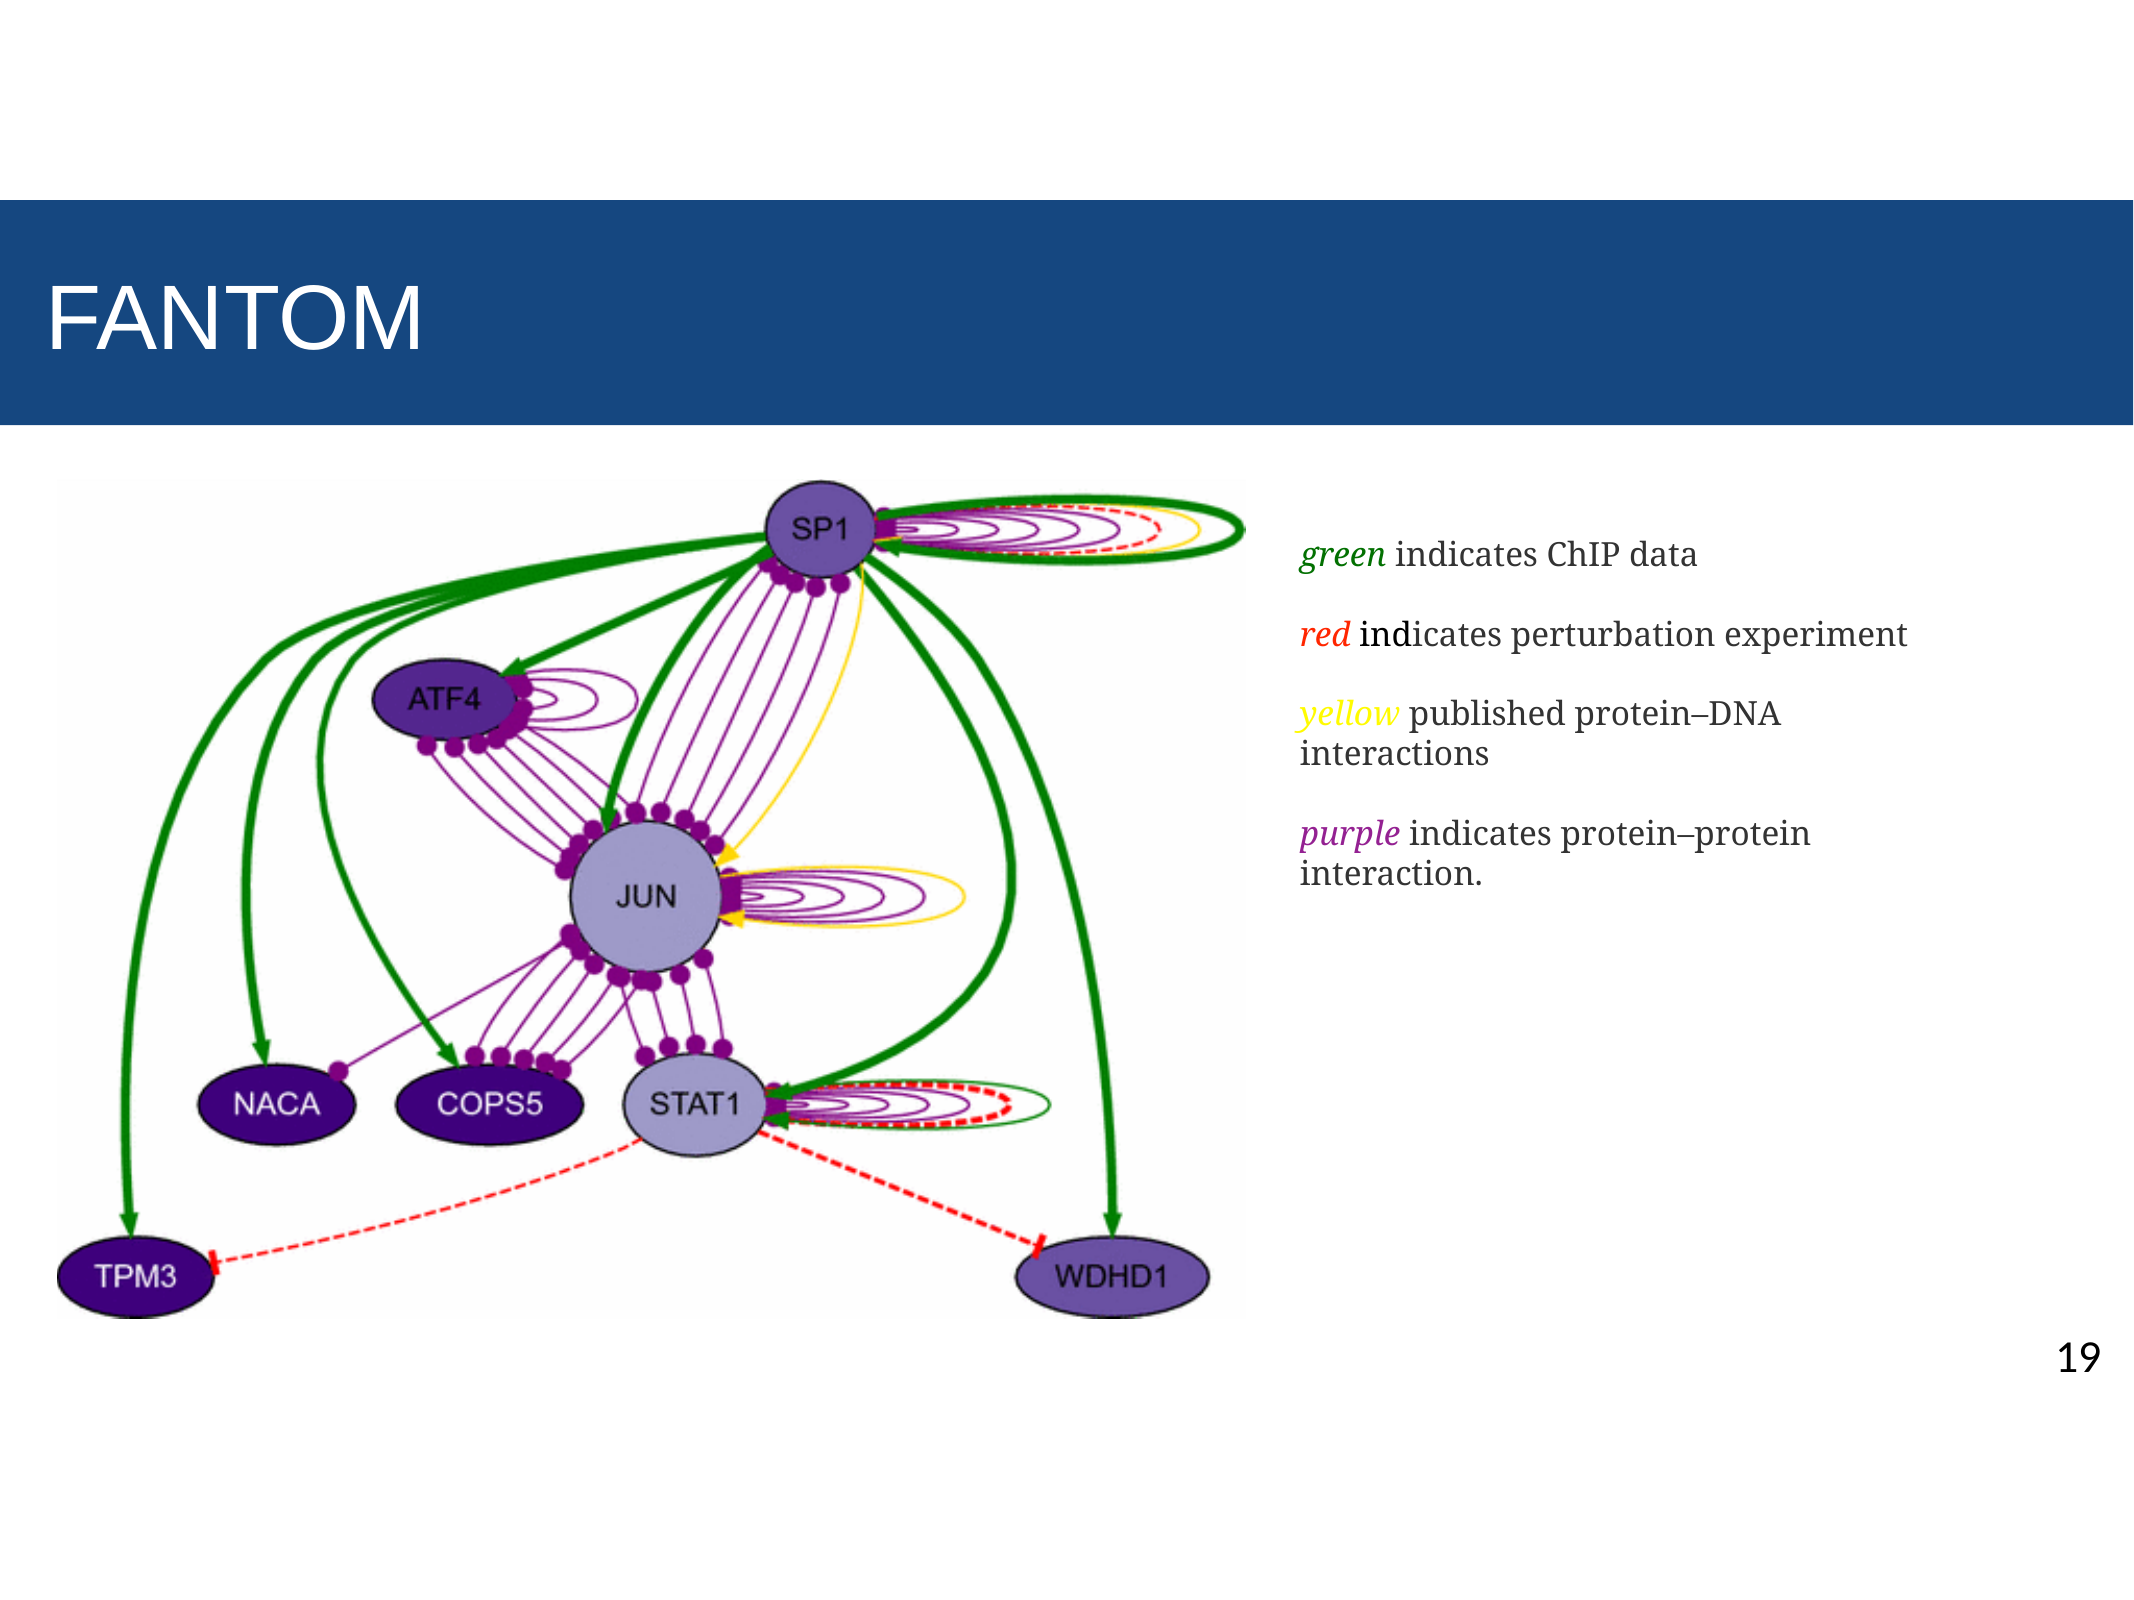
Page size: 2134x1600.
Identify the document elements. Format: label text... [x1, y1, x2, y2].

picture [57, 479, 1246, 1320]
title FANTOM [34, 212, 2102, 414]
slide_number 19 [2050, 1326, 2102, 1382]
text_box green indicates ChIP data red indicates perturbation experiment yellow published protein–DNA interactions purple indicates protein–protein interaction. [1291, 524, 1937, 901]
